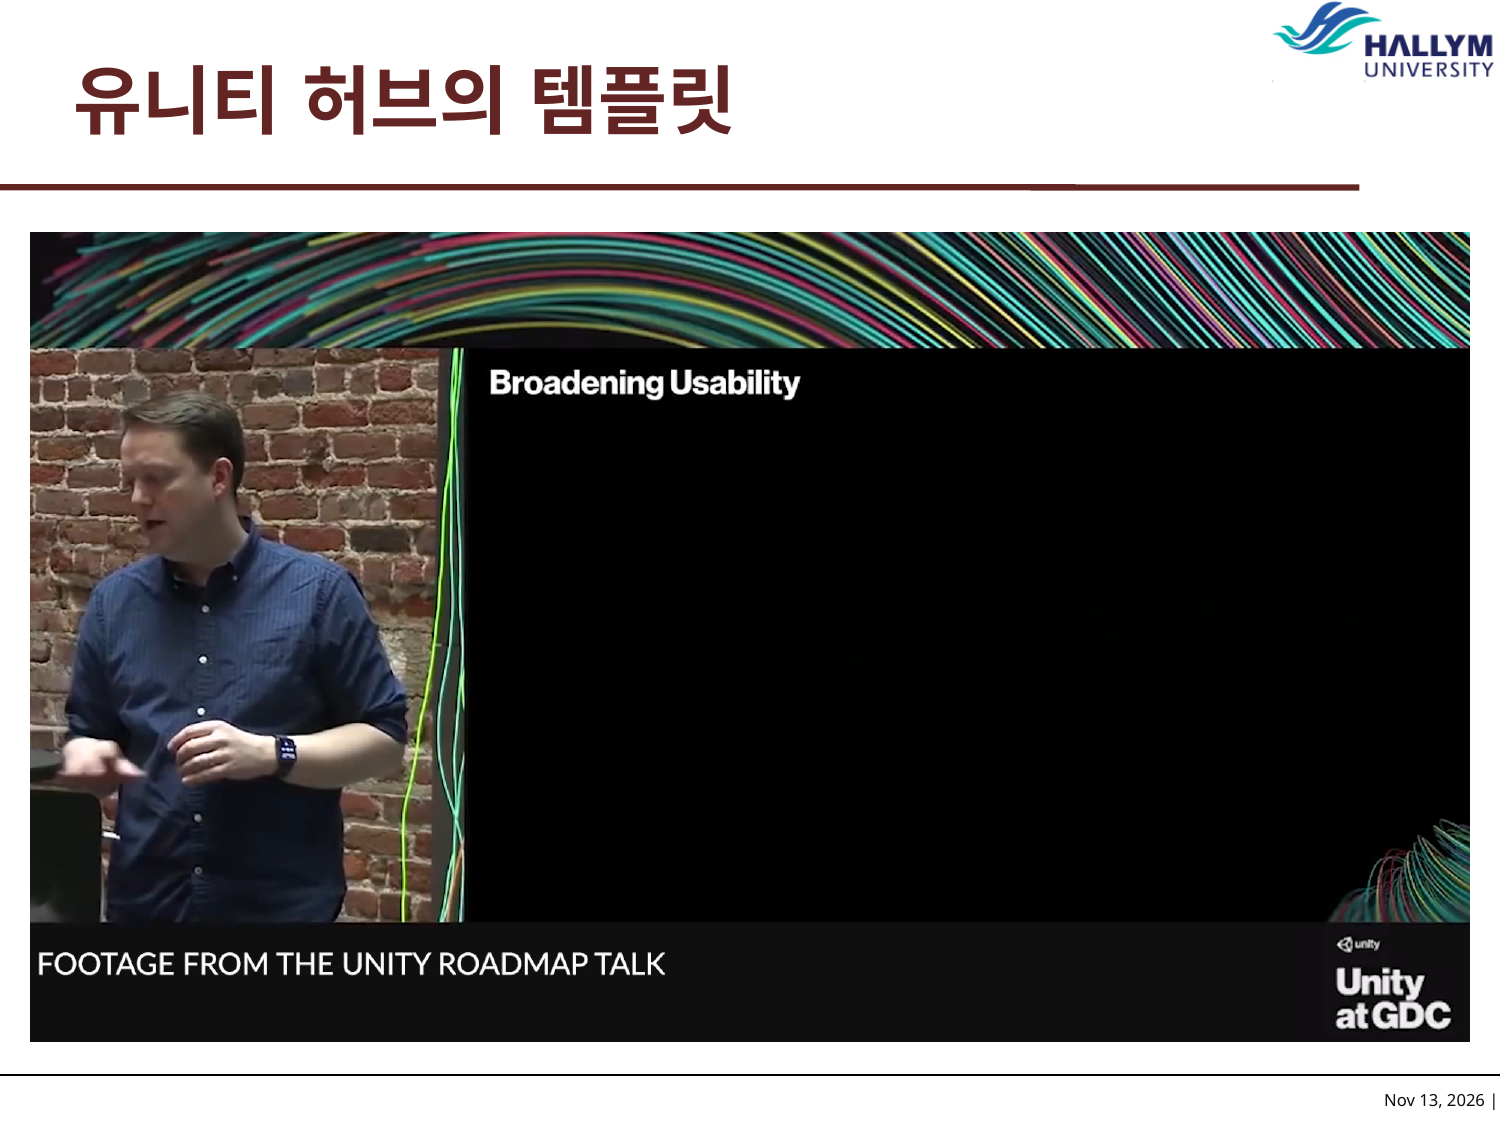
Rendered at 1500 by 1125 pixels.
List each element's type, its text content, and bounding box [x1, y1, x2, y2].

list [29, 231, 1471, 1043]
picture [1269, 0, 1500, 82]
title 유니티 허브의 템플릿 [44, 33, 1395, 164]
